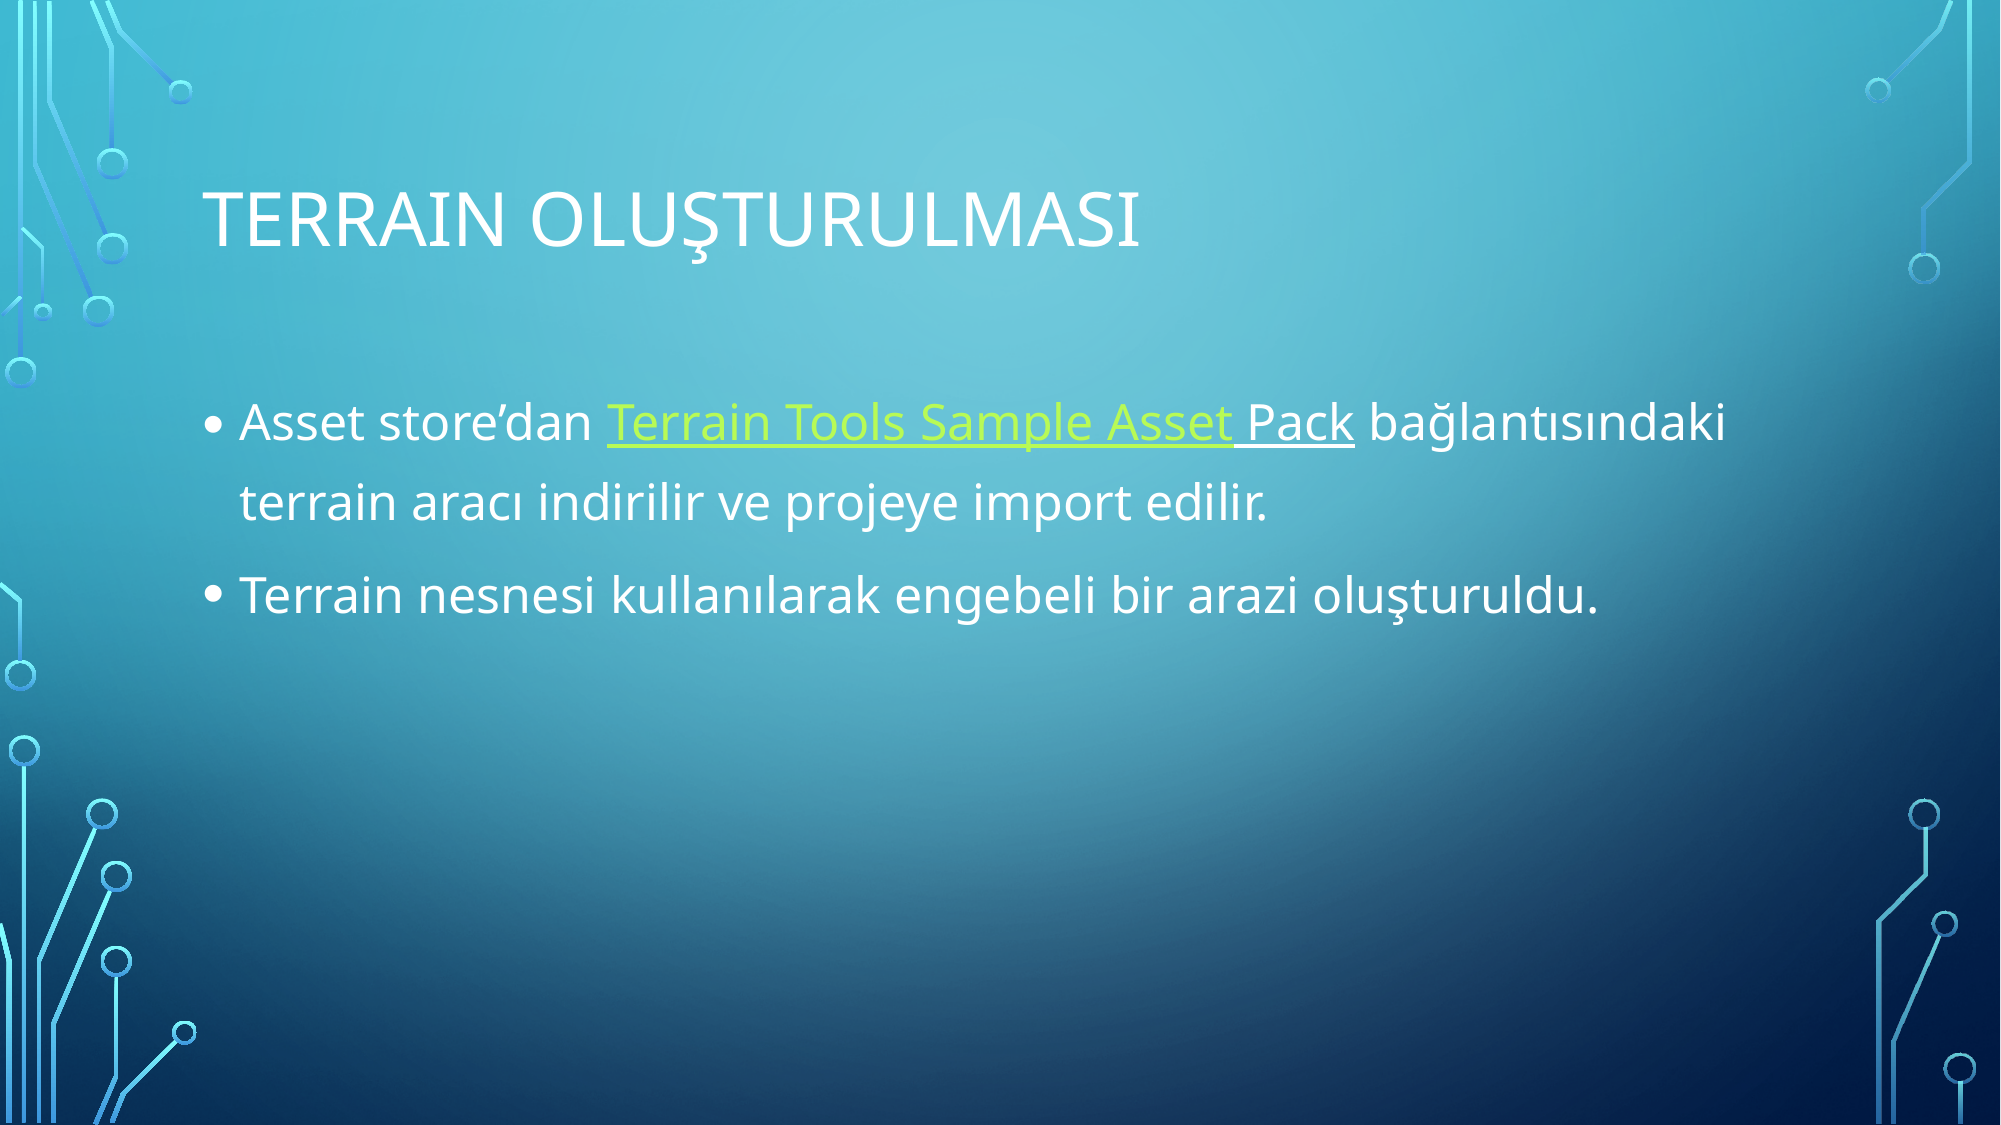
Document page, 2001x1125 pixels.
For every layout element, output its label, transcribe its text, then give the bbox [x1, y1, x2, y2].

title Terraın oluşturulması [187, 101, 1813, 344]
list Asset store’dan Terrain Tools Sample Asset Pack bağlantısındaki terrain aracı indirilir ve projeye import edilir. Terrain nesnesi kullanılarak engebeli bir arazi oluşturuldu. [187, 369, 1813, 950]
